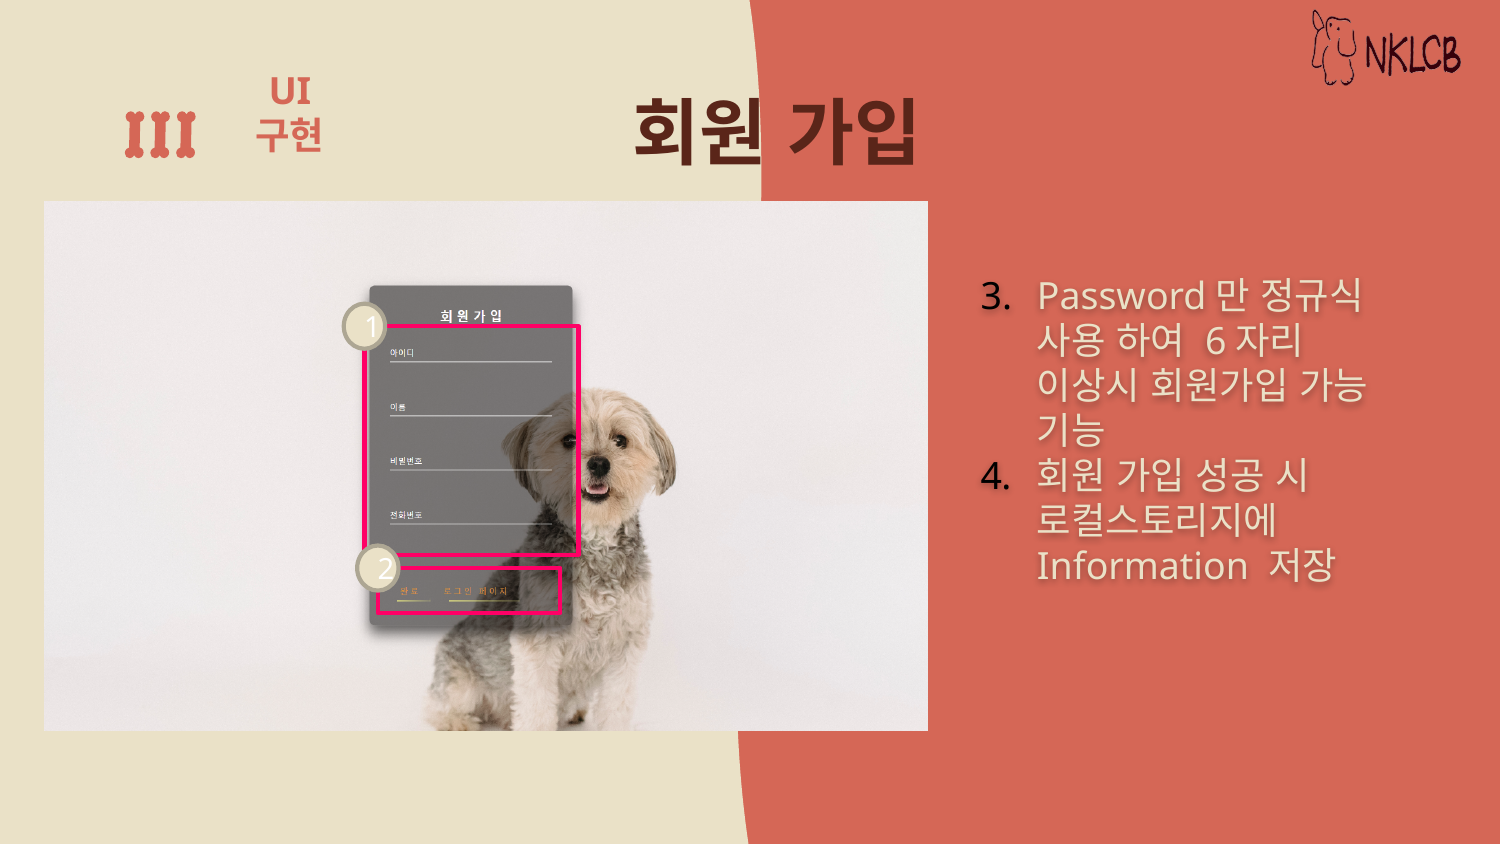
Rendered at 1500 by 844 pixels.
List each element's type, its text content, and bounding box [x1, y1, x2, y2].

title 회원 가입 [518, 71, 960, 166]
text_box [111, 38, 367, 173]
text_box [44, 201, 928, 732]
text_box Password만 정규식 사용 하여 6자리 이상시 회원가입 가능 기능 회원 가입 성공 시 로컬스토리지에 Information 저장 [965, 264, 1431, 630]
text_box [1303, 0, 1473, 98]
